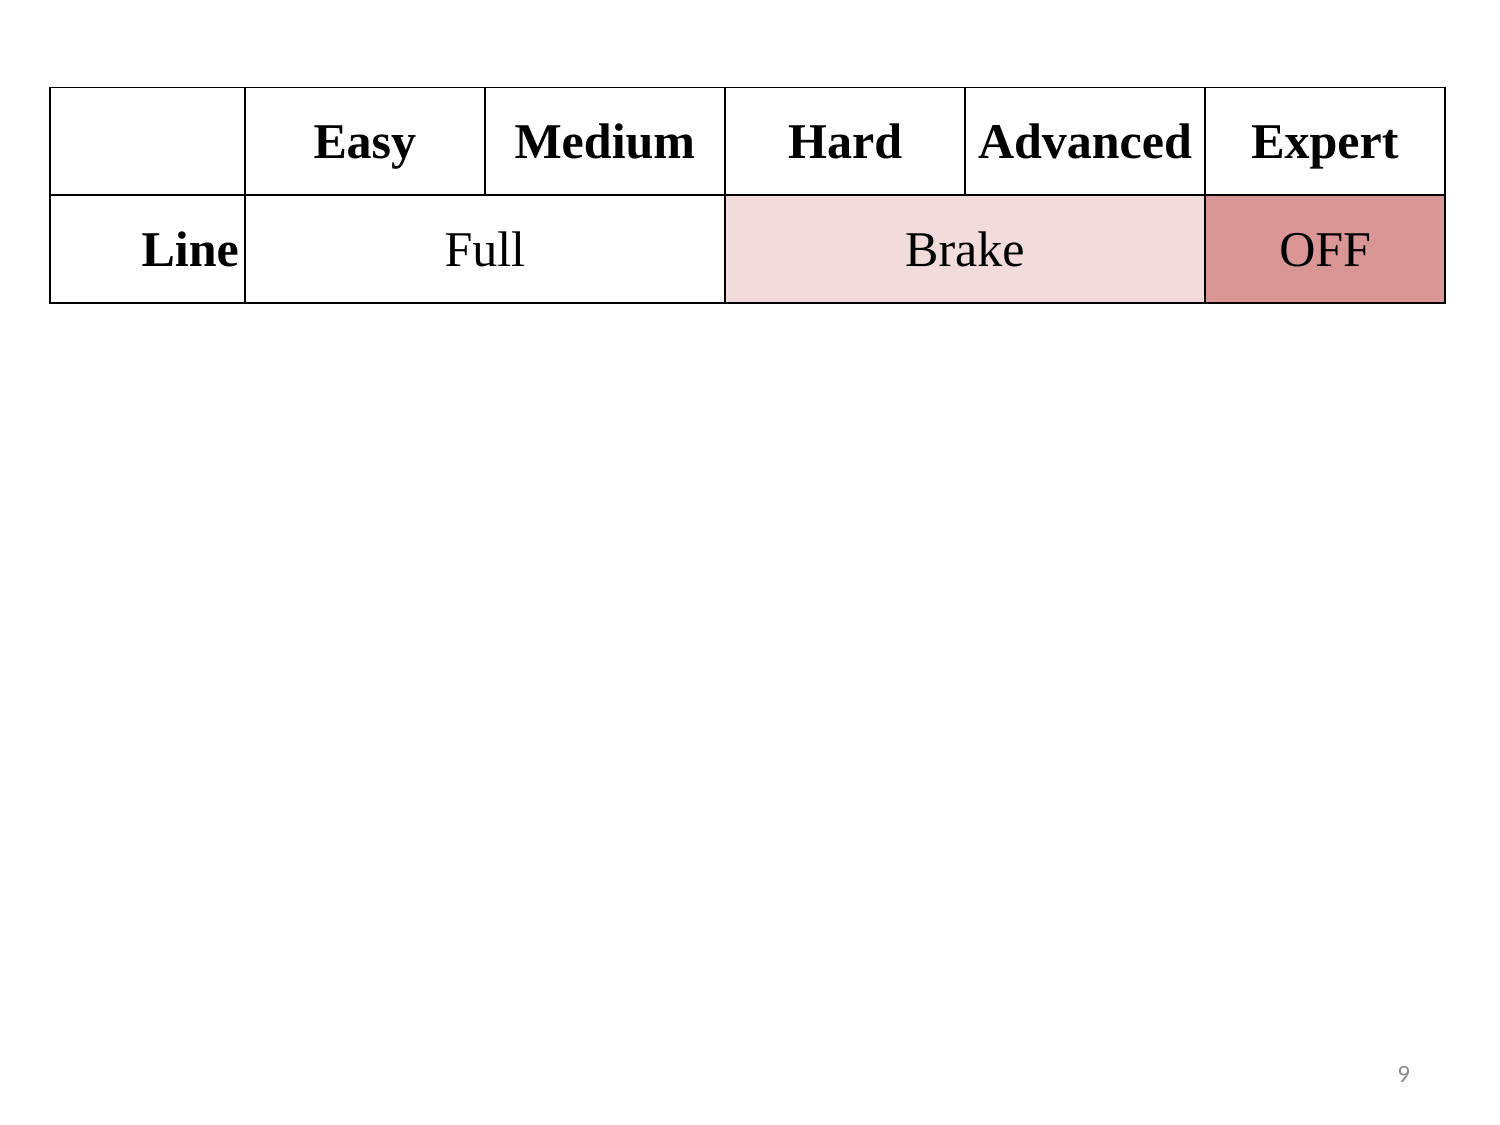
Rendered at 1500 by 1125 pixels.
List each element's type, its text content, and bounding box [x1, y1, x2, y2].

table_header Advanced [966, 88, 1204, 194]
table_header Hard [726, 88, 964, 194]
table_header Easy [246, 88, 484, 194]
slide_number 9 [1074, 1042, 1425, 1103]
table_header [51, 88, 244, 194]
table_cell OFF [1206, 196, 1444, 302]
table_header Medium [486, 88, 724, 194]
table_cell Brake [726, 196, 1204, 302]
table_cell Full [246, 196, 724, 302]
table_cell Line [51, 196, 244, 302]
table_header Expert [1206, 88, 1444, 194]
